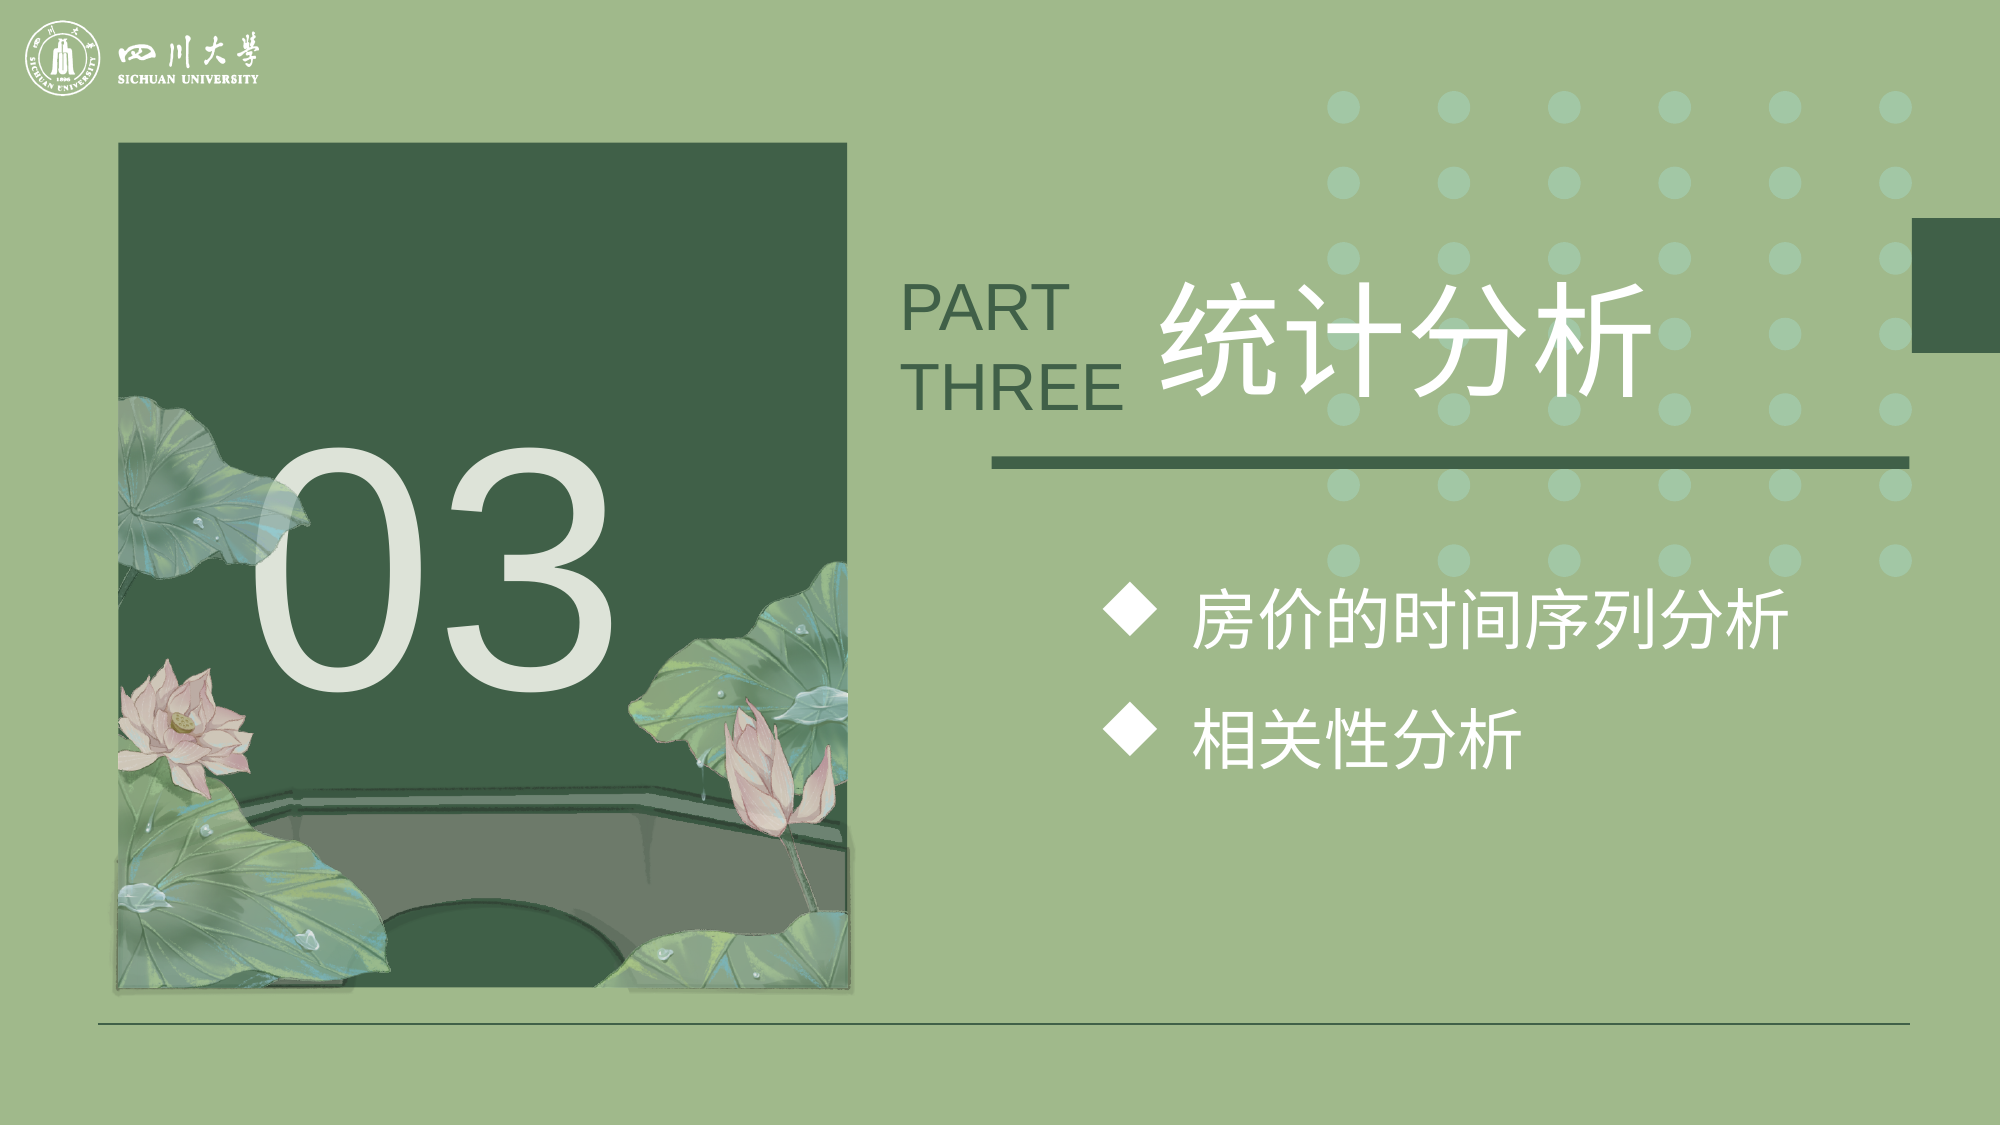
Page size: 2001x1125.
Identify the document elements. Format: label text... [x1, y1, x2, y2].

text_box [991, 456, 1326, 469]
text_box 房价的时间序列分析 相关性分析 [1082, 530, 1834, 785]
text_box [1913, 217, 2000, 354]
text_box PART THREE [884, 256, 1326, 432]
picture [0, 3, 879, 1072]
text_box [1326, 90, 1913, 578]
